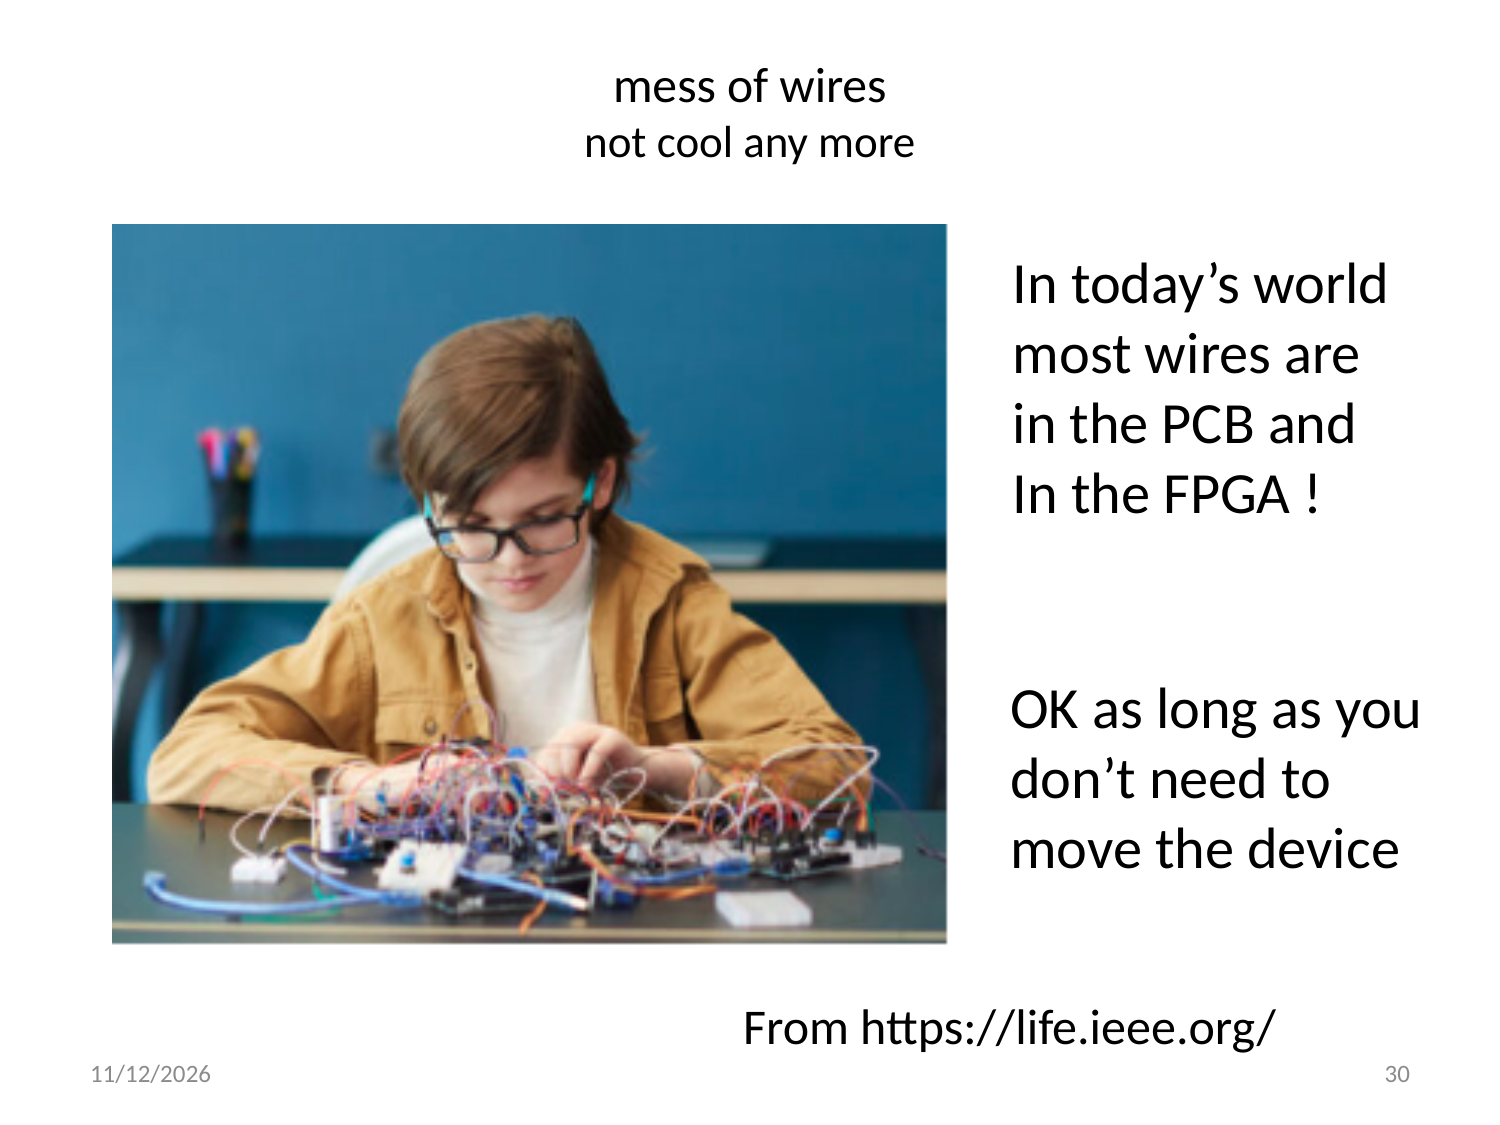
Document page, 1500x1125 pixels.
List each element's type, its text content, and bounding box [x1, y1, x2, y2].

text_box From https://life.ieee.org/ [728, 987, 1302, 1063]
title mess of wires not cool any more [75, 45, 1425, 175]
slide_number 30 [1074, 1042, 1425, 1103]
text_box In today’s world most wires are in the PCB and In the FPGA ! [998, 237, 1405, 533]
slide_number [75, 1042, 425, 1103]
text_box OK as long as you don’t need to move the device [995, 662, 1444, 888]
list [112, 224, 969, 963]
